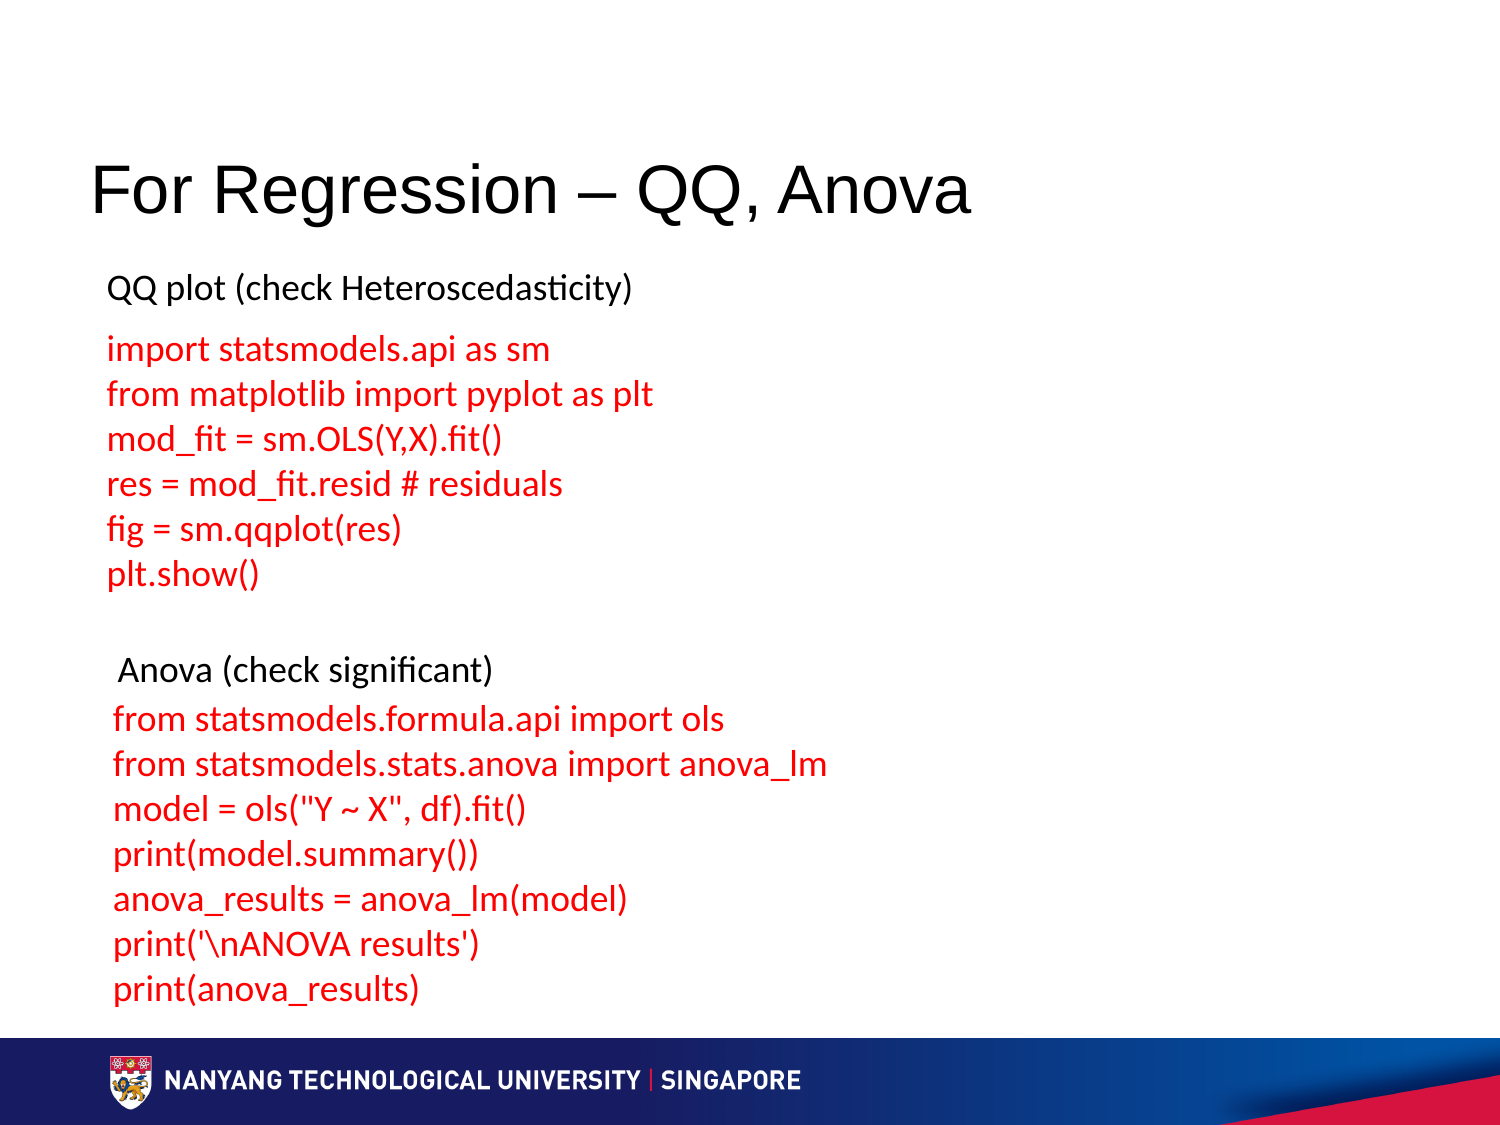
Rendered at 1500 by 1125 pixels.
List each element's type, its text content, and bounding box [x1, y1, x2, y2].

picture [0, 1038, 1500, 1125]
text_box import statsmodels.api as sm from matplotlib import pyplot as plt mod_fit = sm.OLS(Y,X).fit() res = mod_fit.resid # residuals fig = sm.qqplot(res) plt.show() [91, 316, 842, 601]
text_box QQ plot (check Heteroscedasticity) [91, 255, 842, 316]
text_box from statsmodels.formula.api import ols from statsmodels.stats.anova import anova_lm model = ols("Y ~ X", df).fit() print(model.summary()) anova_results = anova_lm(model) print('\nANOVA results') print(anova_results) [97, 685, 859, 1016]
text_box Anova (check significant) [102, 637, 853, 685]
title For Regression – QQ, Anova [75, 92, 1425, 280]
